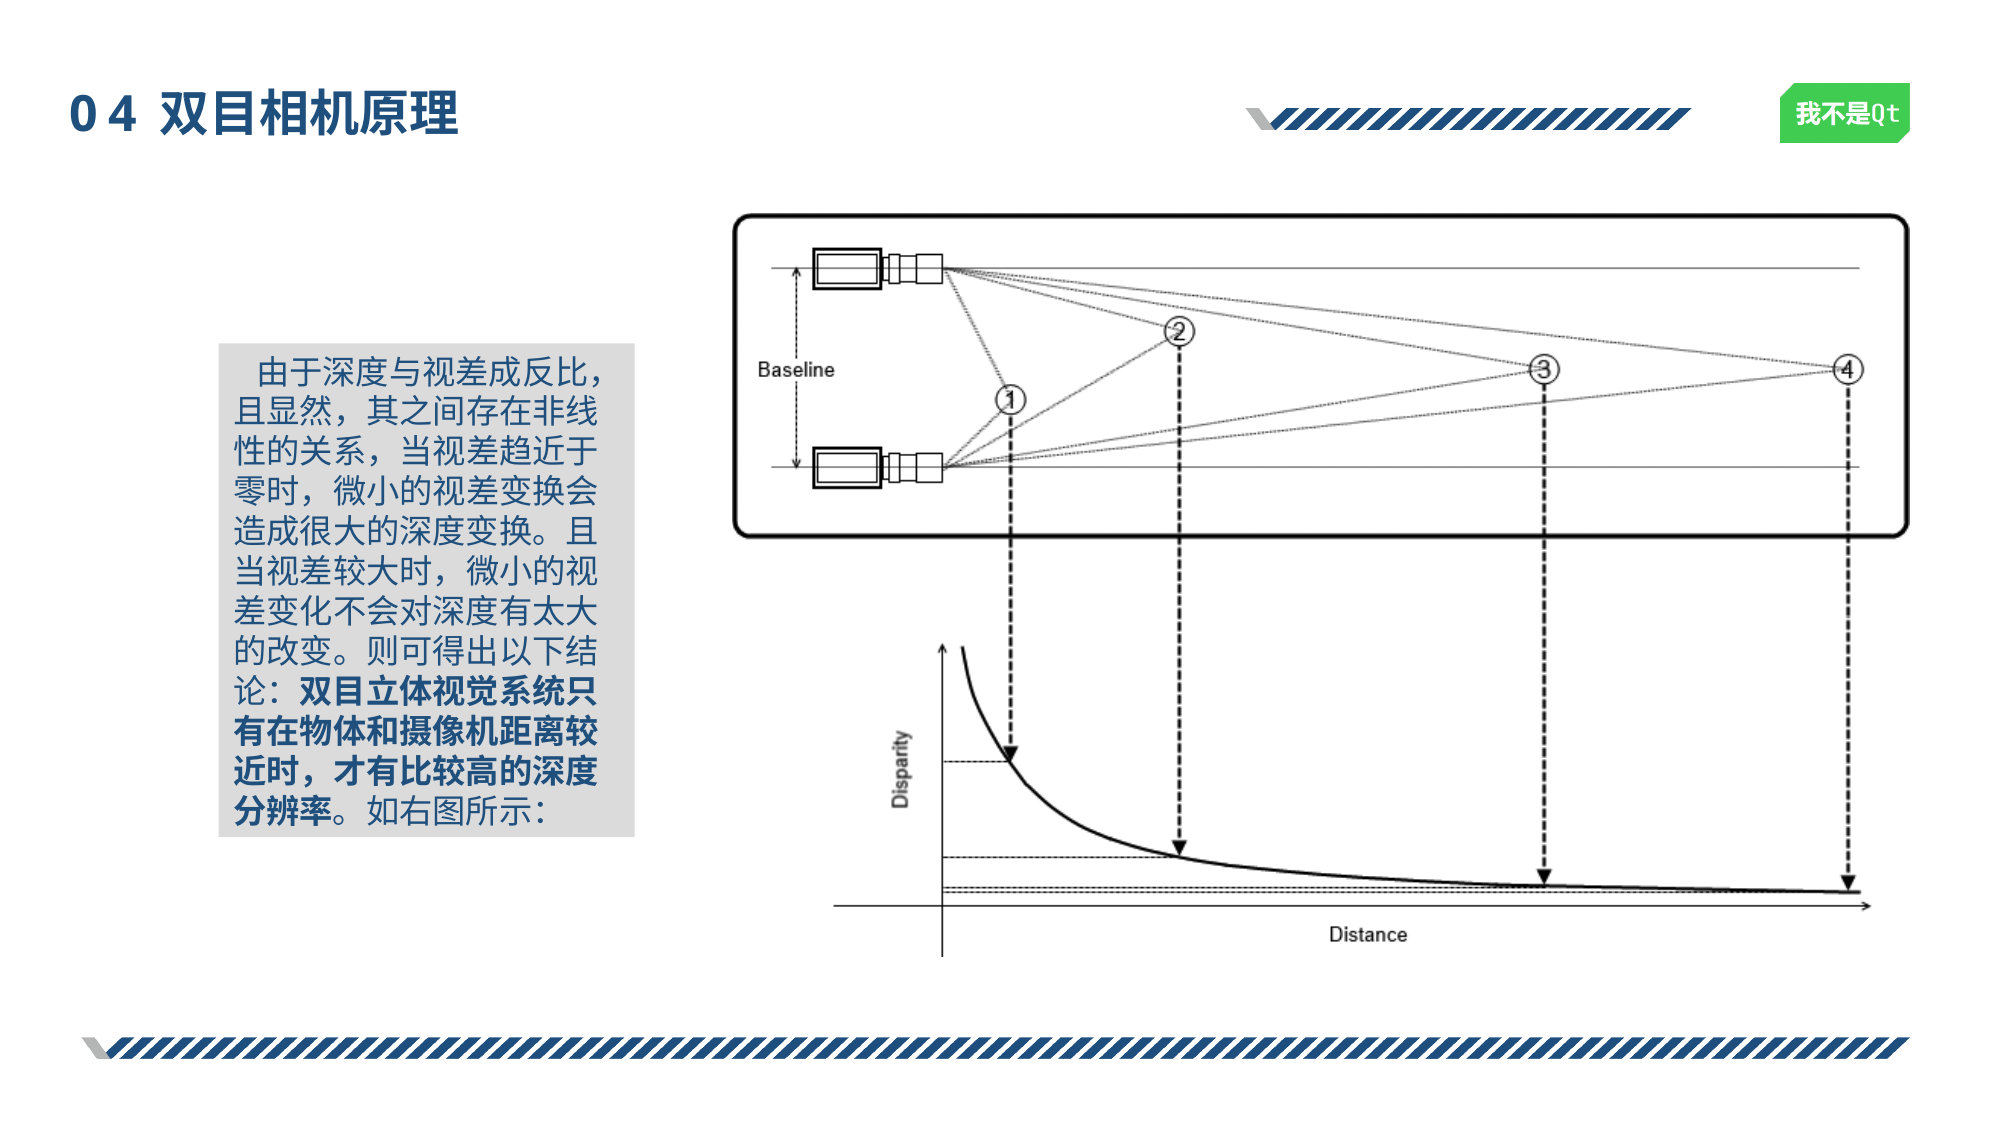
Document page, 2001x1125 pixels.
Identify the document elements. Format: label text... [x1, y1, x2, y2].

text_box 由于深度与视差成反比，且显然，其之间存在非线性的关系，当视差趋近于零时，微小的视差变换会造成很大的深度变换。且当视差较大时，微小的视差变化不会对深度有太大的改变。则可得出以下结论：双目立体视觉系统只有在物体和摄像机距离较近时，才有比较高的深度分辨率。如右图所示： [218, 343, 635, 838]
picture [81, 1037, 1910, 1059]
picture [1780, 83, 1910, 143]
picture [1245, 108, 1692, 130]
text_box 04双目相机原理 [55, 73, 475, 149]
picture [732, 213, 1910, 957]
